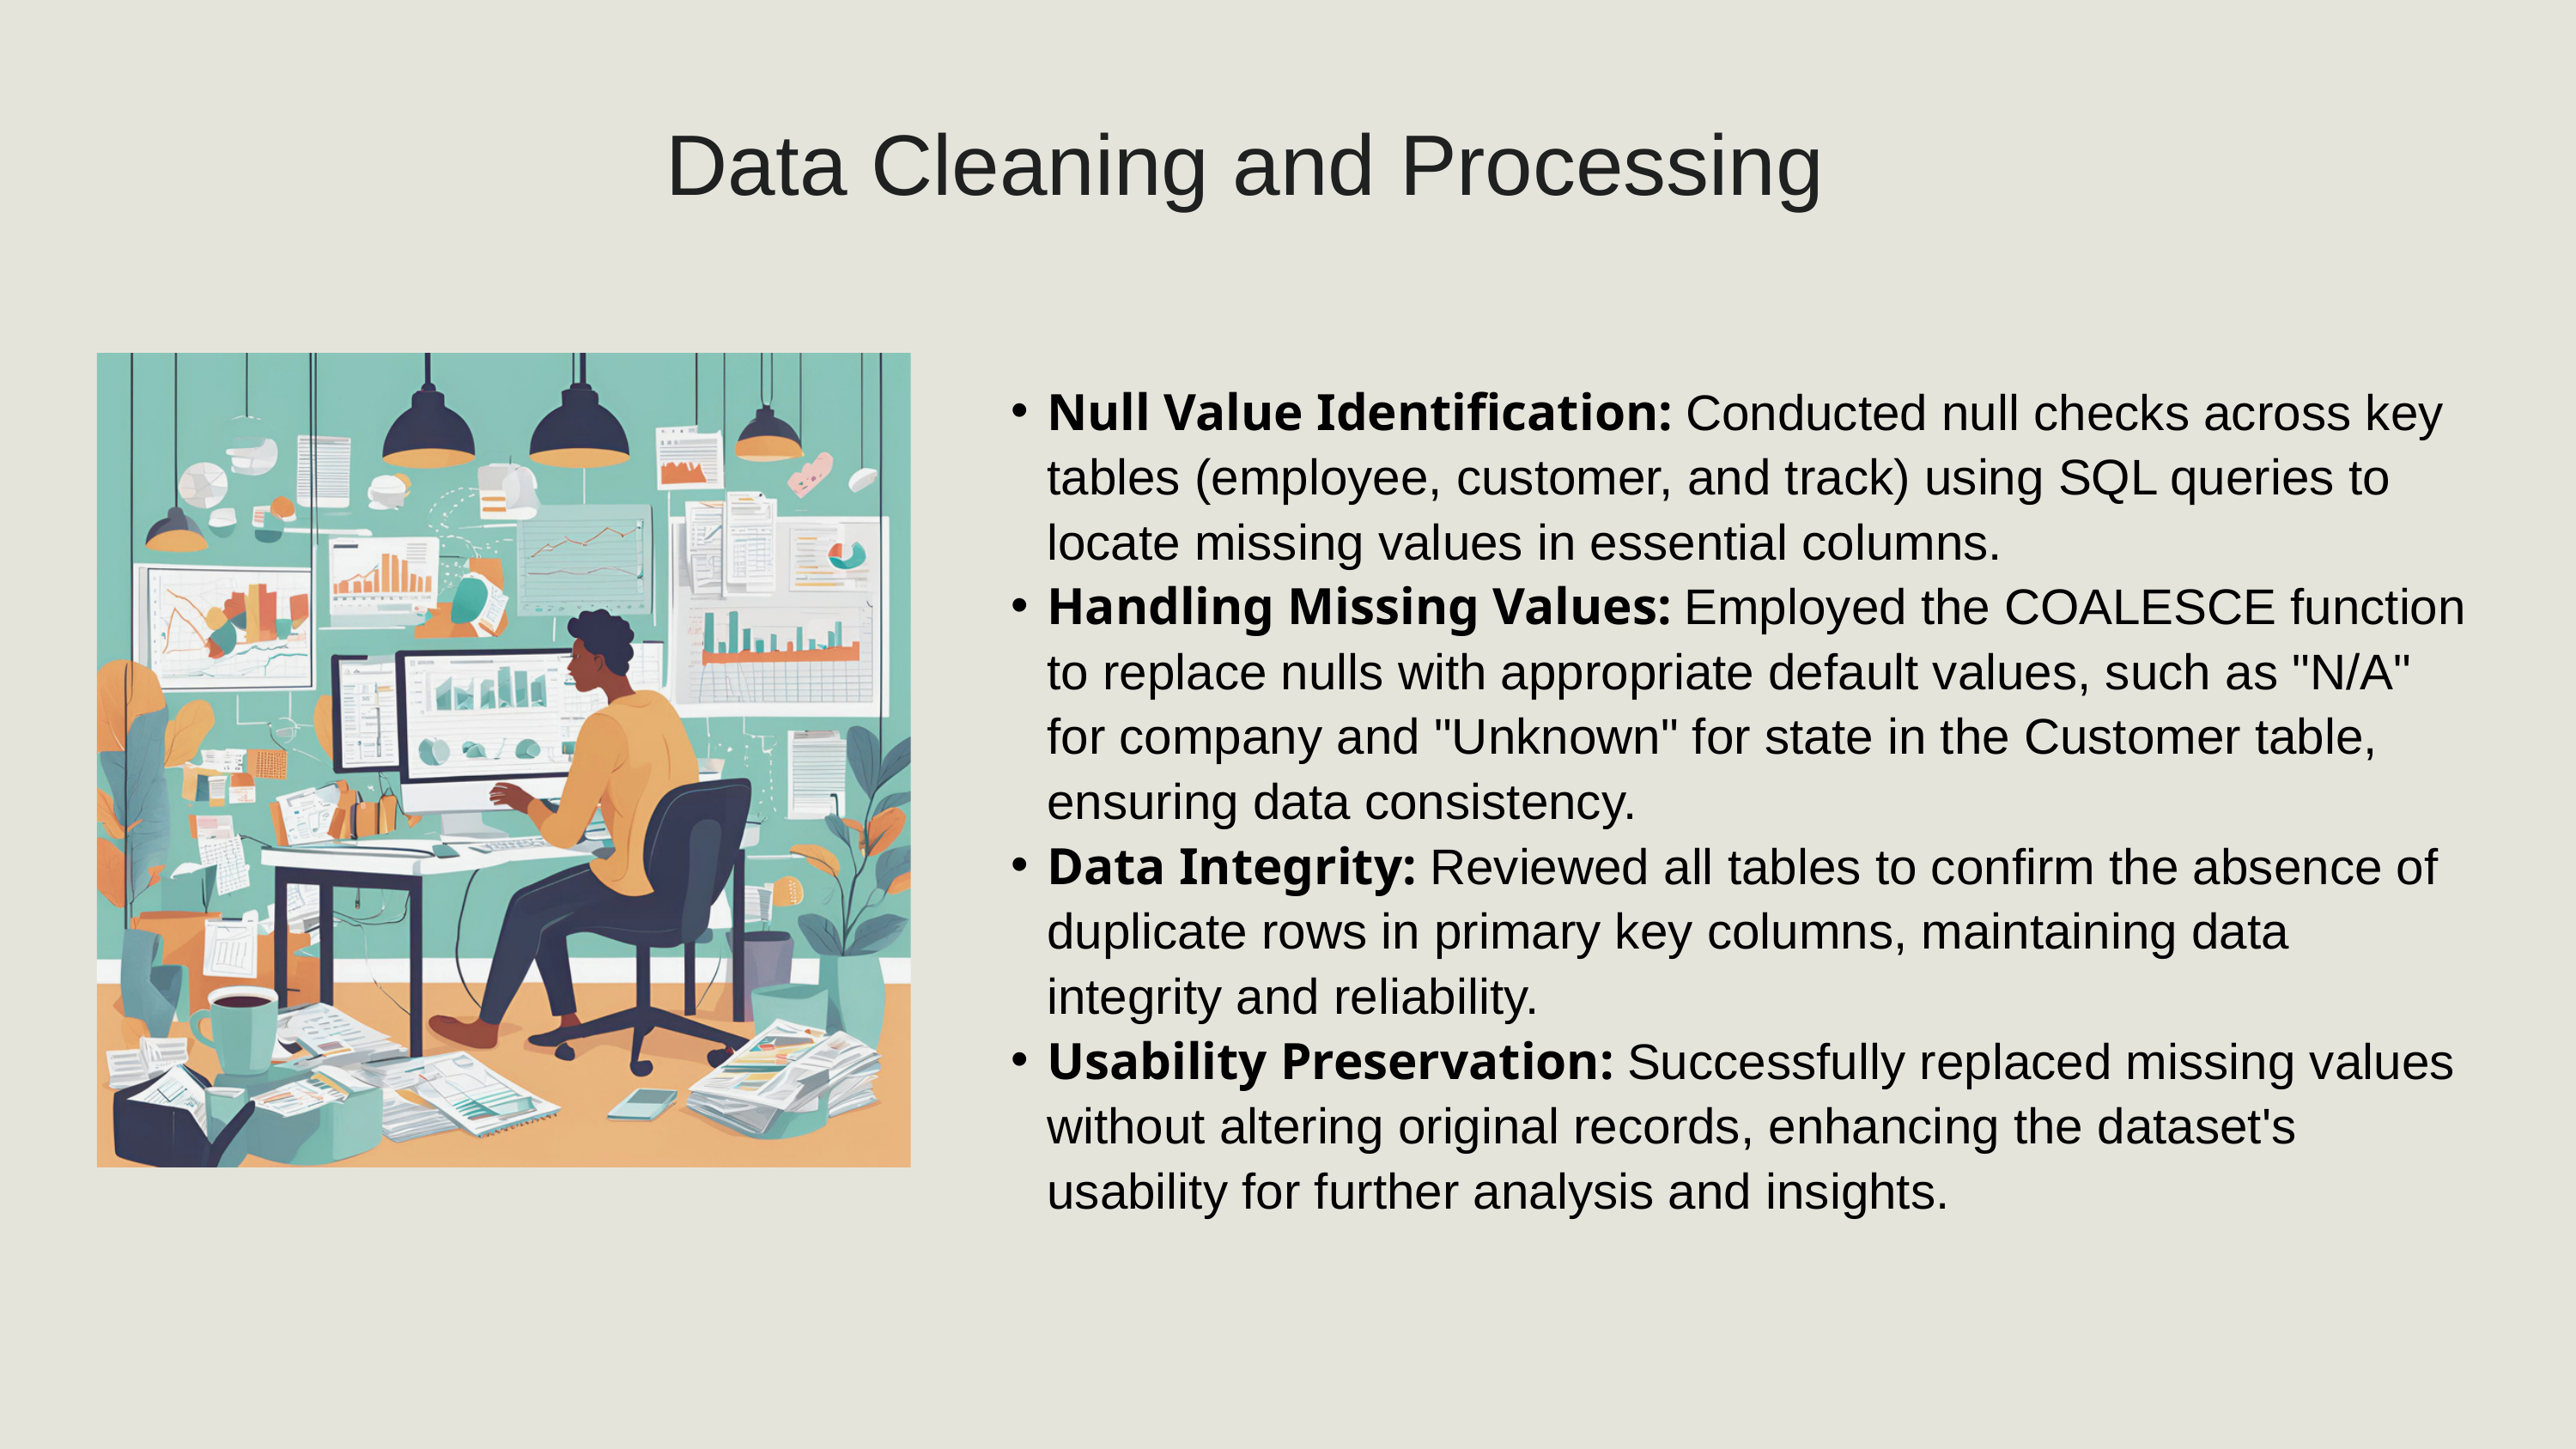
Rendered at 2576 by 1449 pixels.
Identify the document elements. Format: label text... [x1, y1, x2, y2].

text_box Data Cleaning and Processing [665, 119, 1852, 213]
text_box Null Value Identification: Conducted null checks across key tables (employee, customer, and track) using SQL queries to locate missing values in essential columns. Handling Missing Values: Employed the COALESCE function to replace nulls with appropriate default values, such as "N/A" for company and "Unknown" for state in the Customer table, ensuring data consistency. Data Integrity: Reviewed all tables to confirm the absence of duplicate rows in primary key columns, maintaining data integrity and reliability. Usability Preservation: Successfully replaced missing values without altering original records, enhancing the dataset's usability for further analysis and insights. [975, 375, 2472, 1219]
text_box [96, 353, 911, 1167]
